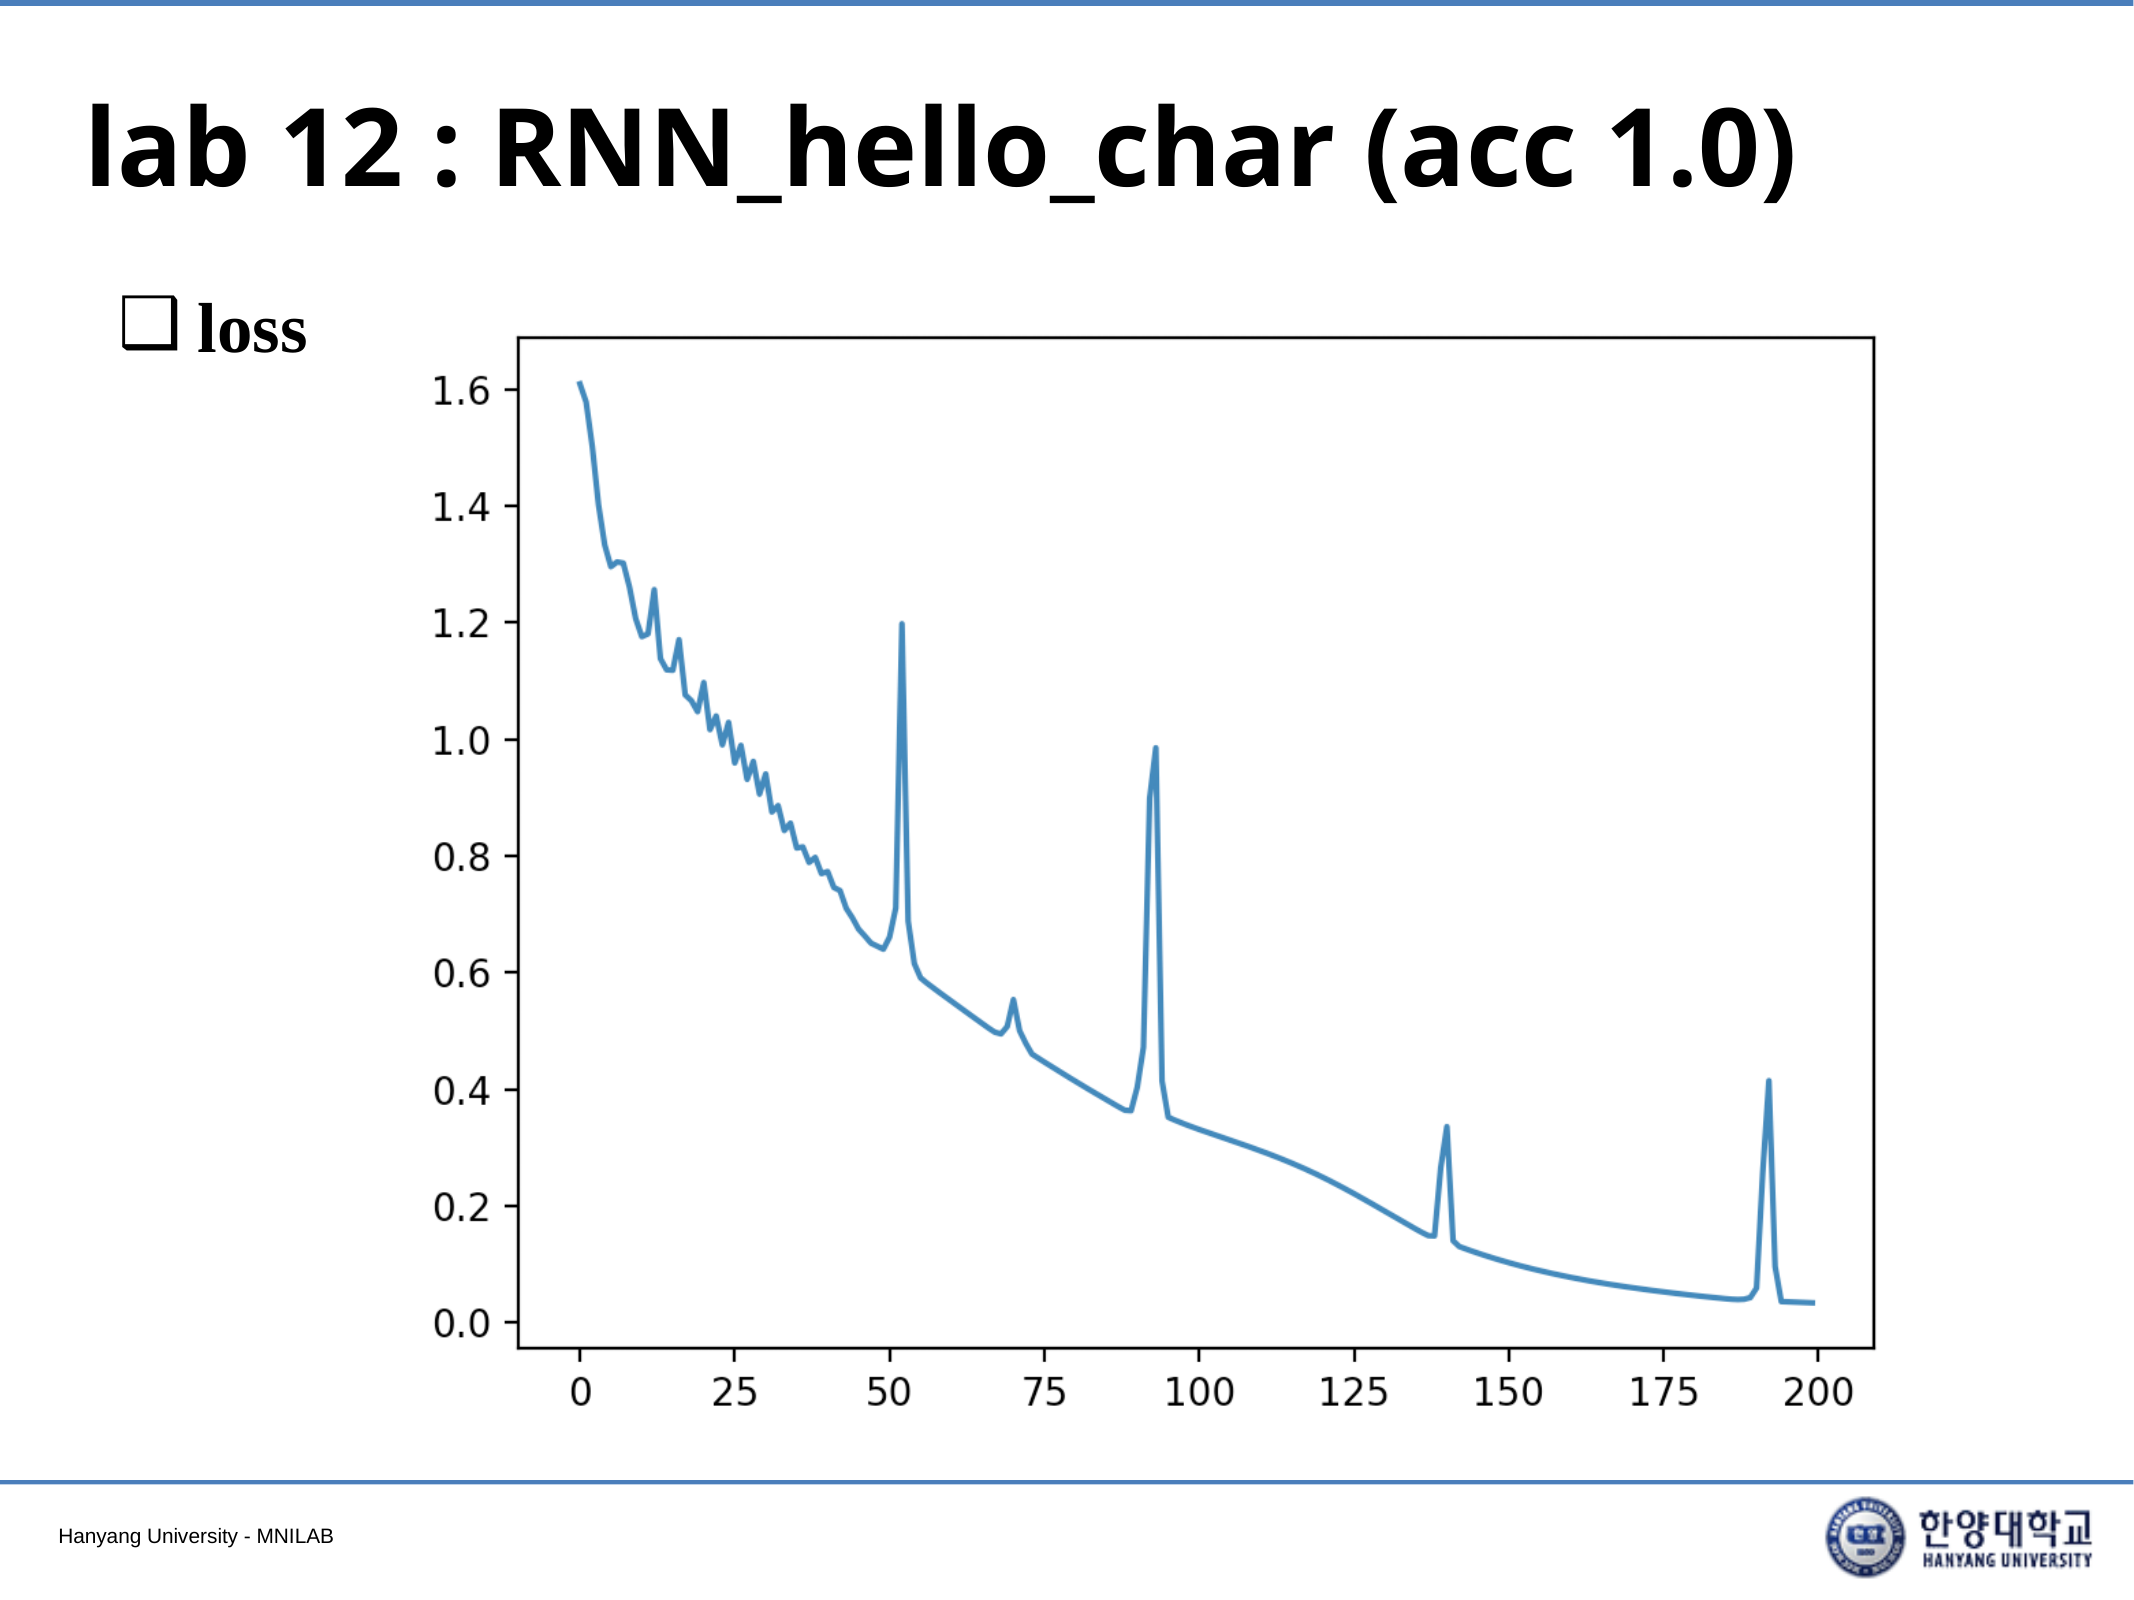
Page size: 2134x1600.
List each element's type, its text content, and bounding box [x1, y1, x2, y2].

list loss [109, 255, 2113, 1501]
picture [1797, 1495, 2128, 1581]
picture [360, 290, 1926, 1466]
title lab 12 : RNN_hello_char (acc 1.0) [75, 41, 2058, 245]
